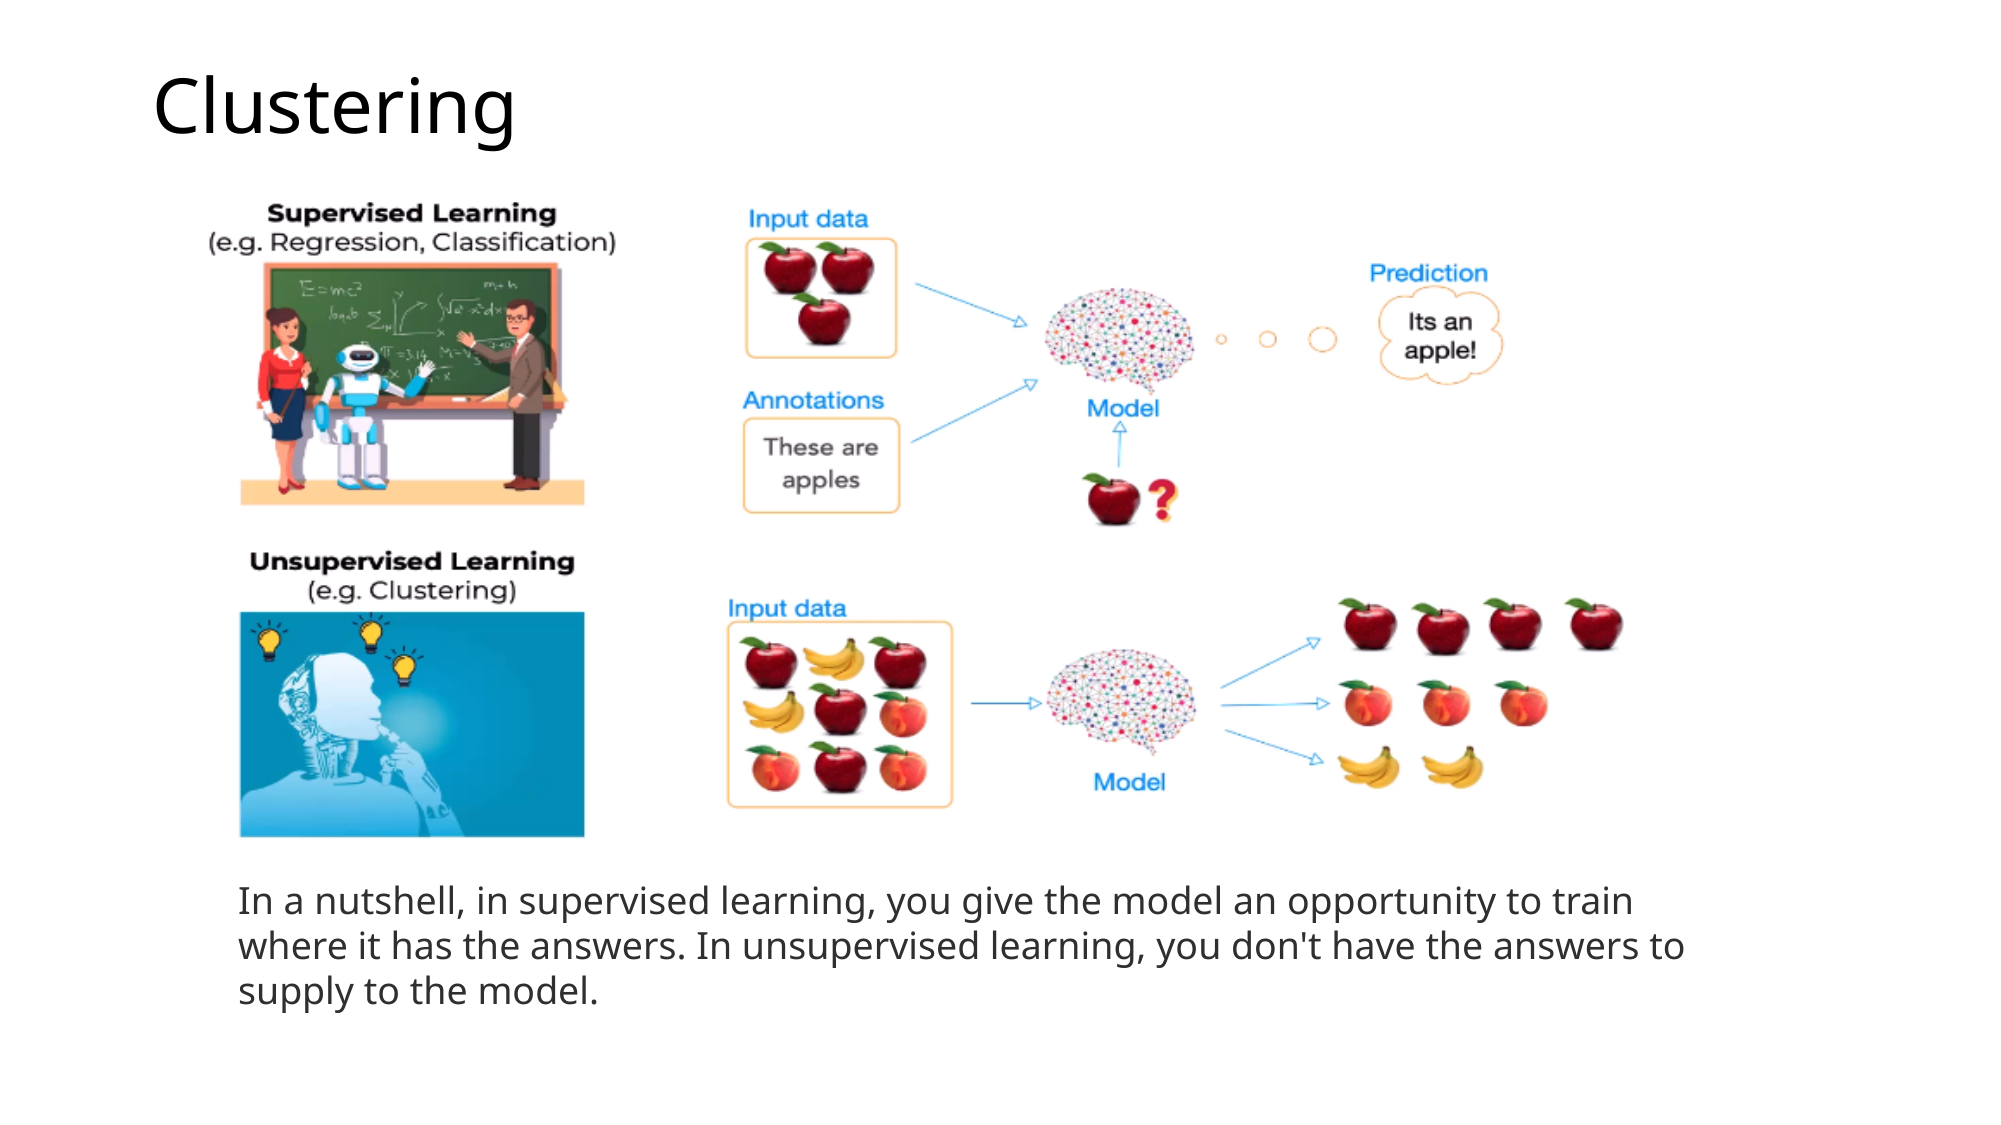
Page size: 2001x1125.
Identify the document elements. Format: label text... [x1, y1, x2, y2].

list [179, 176, 1712, 839]
title Clustering [137, 59, 1863, 158]
text_box In a nutshell, in supervised learning, you give the model an opportunity to train where it has the answers. In unsupervised learning, you don't have the answers to supply to the model. [223, 869, 1735, 1065]
